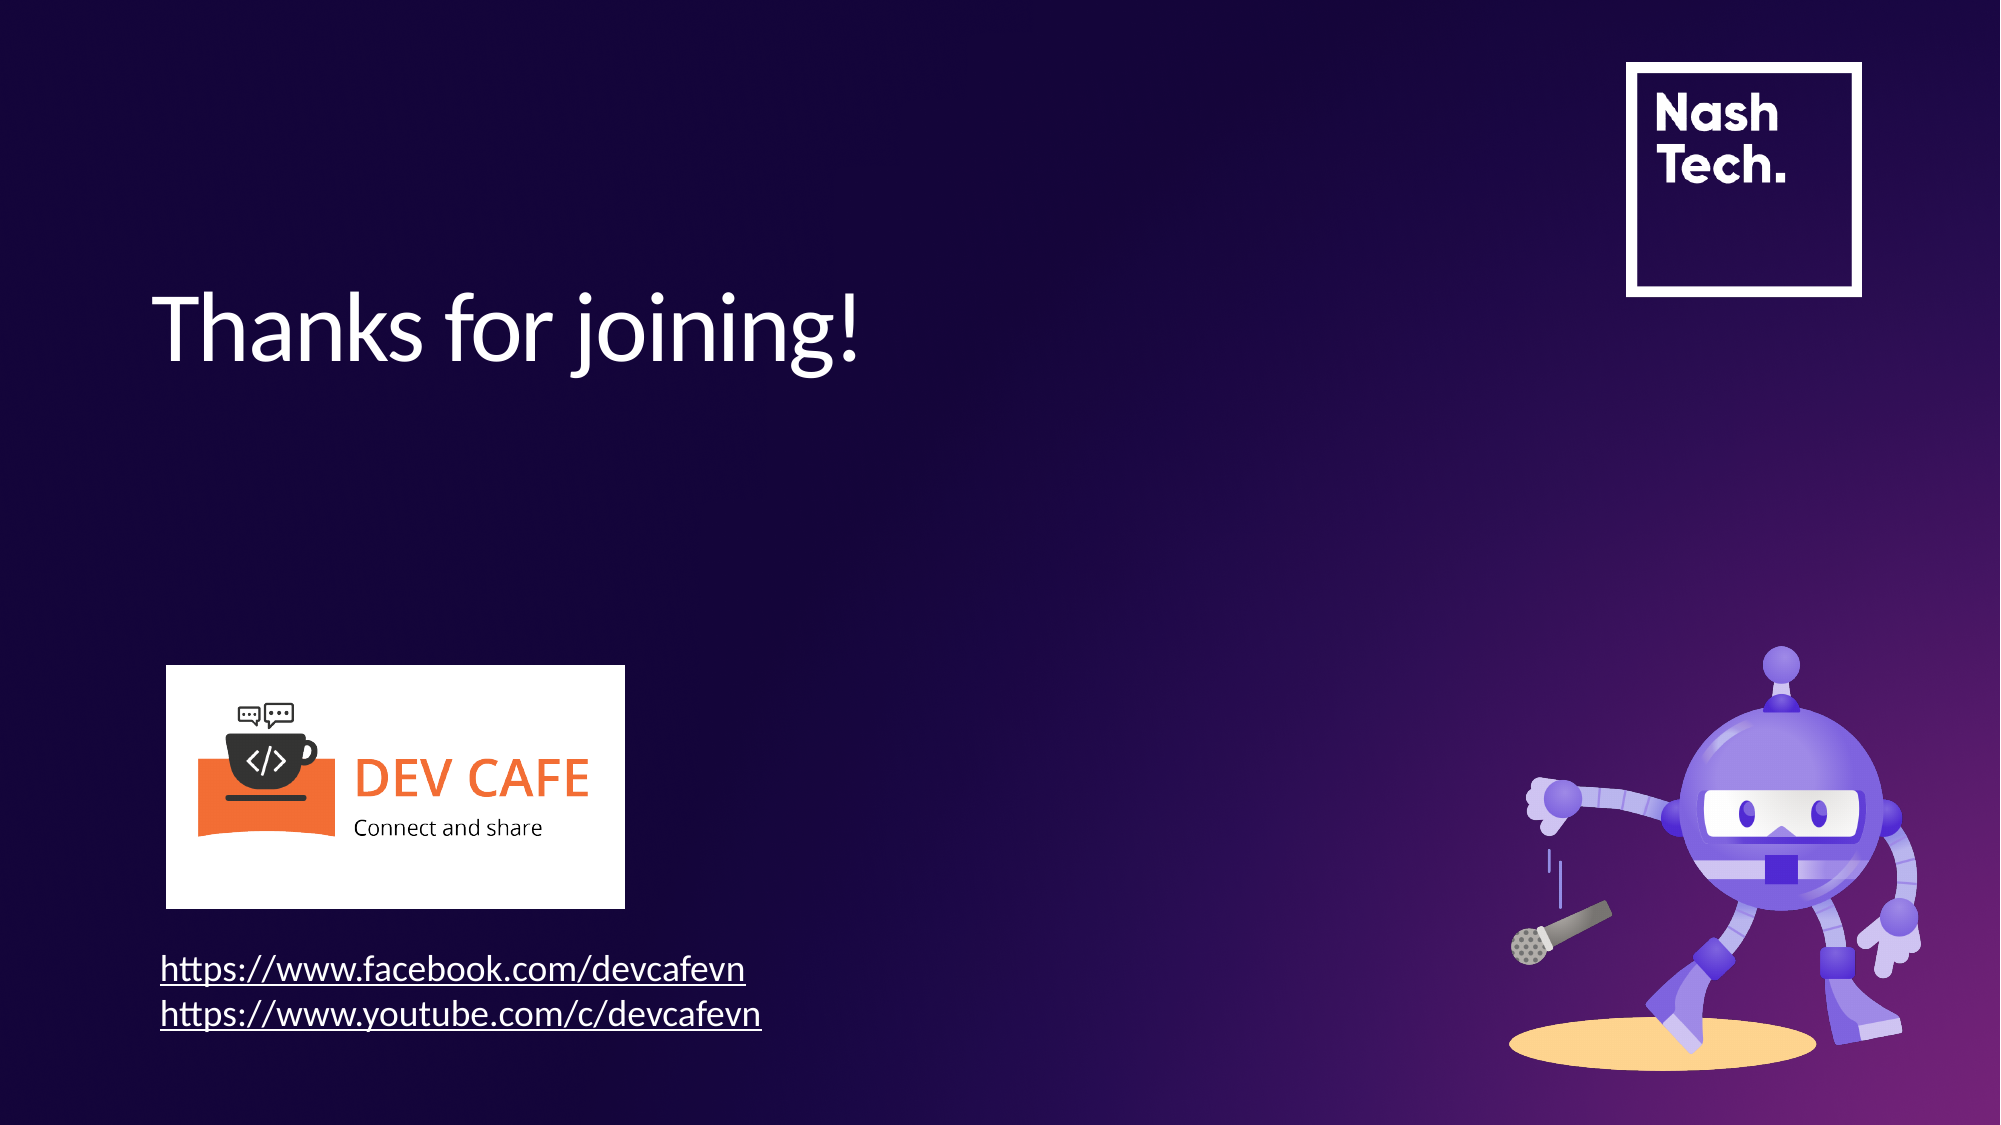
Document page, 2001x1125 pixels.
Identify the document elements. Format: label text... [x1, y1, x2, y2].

picture [0, 0, 2000, 1125]
text_box https://www.facebook.com/devcafevn https://www.youtube.com/c/devcafevn [145, 936, 1146, 1087]
text_box Thanks for joining! [136, 267, 1862, 653]
